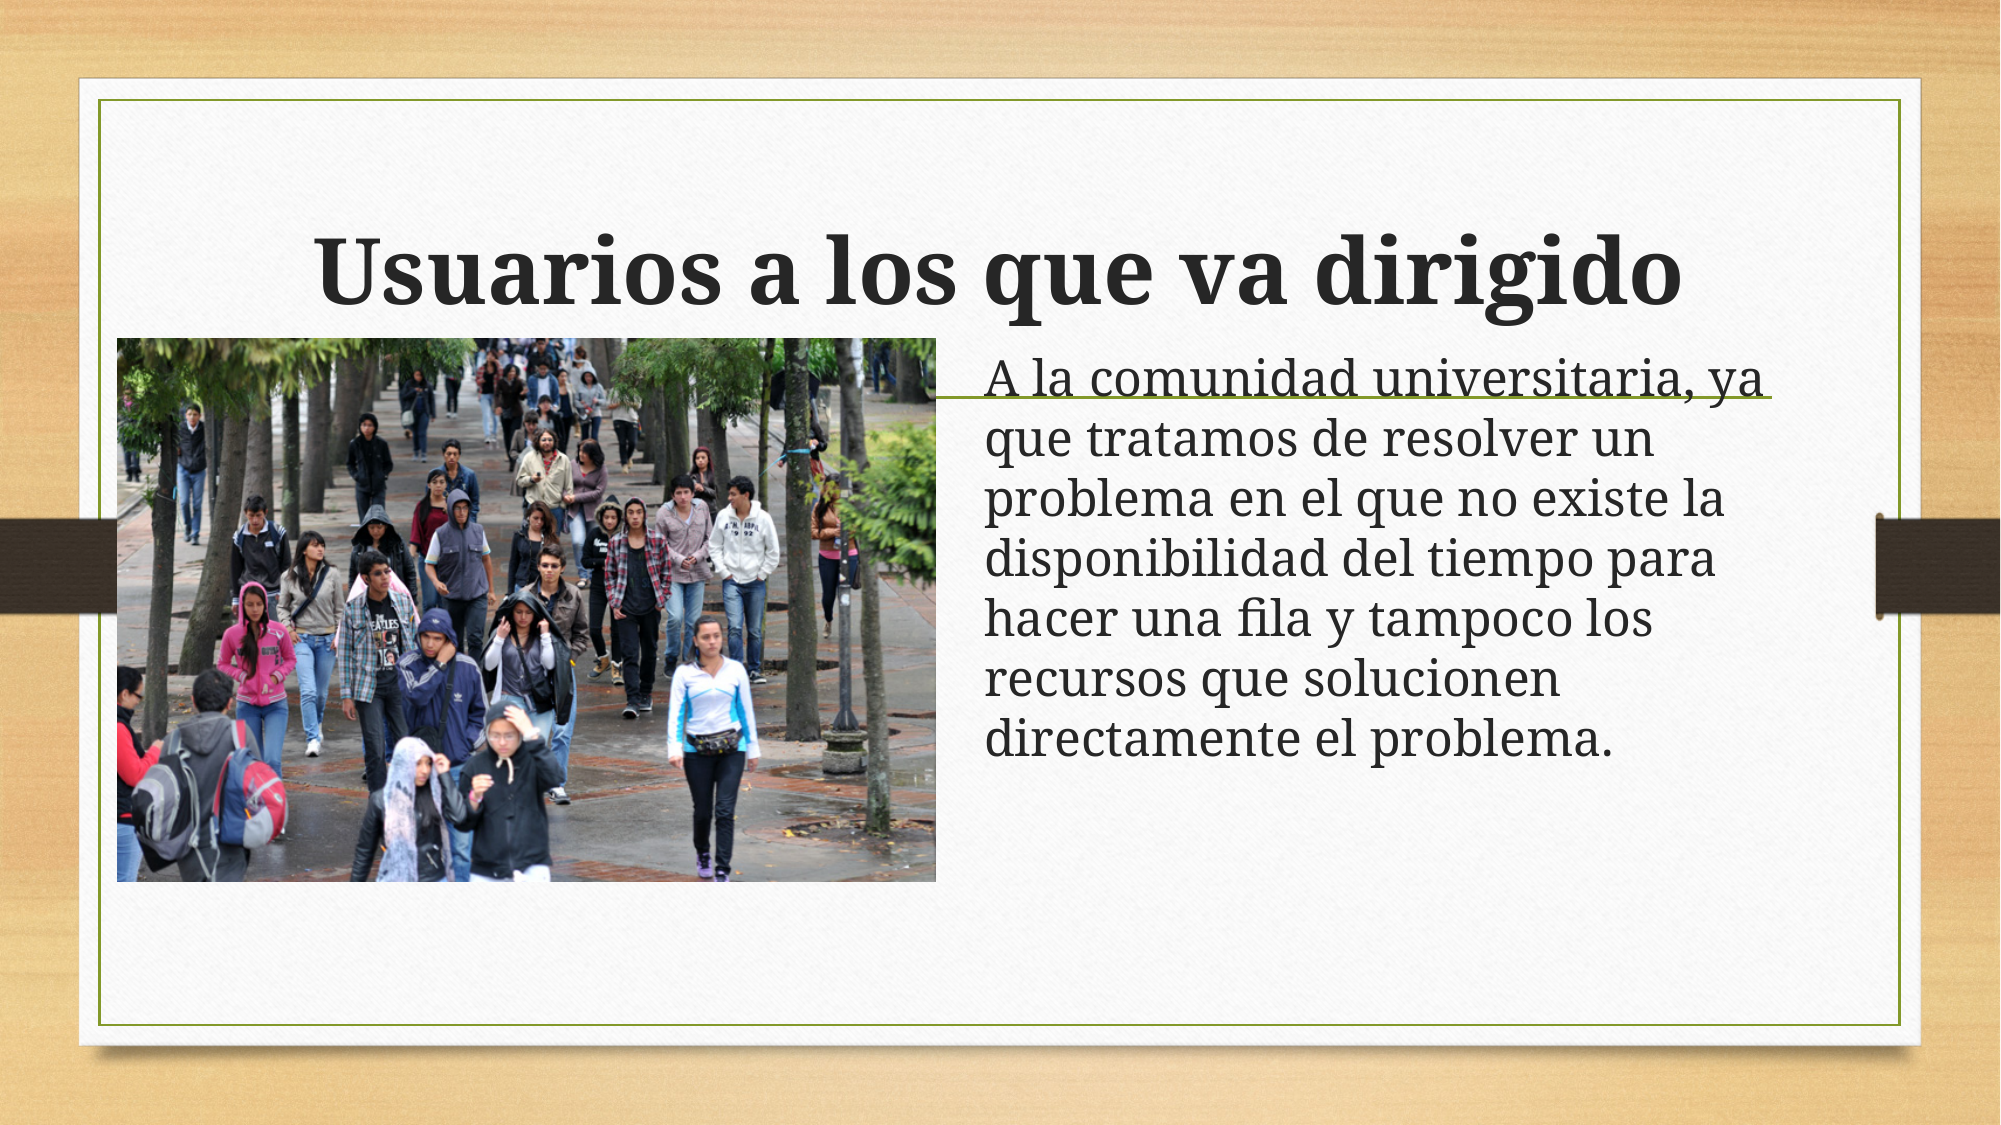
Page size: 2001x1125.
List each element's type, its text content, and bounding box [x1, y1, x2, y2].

title Usuarios a los que va dirigido [212, 161, 1788, 375]
picture [0, 0, 2001, 1125]
list A la comunidad universitaria, ya que tratamos de resolver un problema en el que no existe la disponibilidad del tiempo para hacer una fila y tampoco los recursos que solucionen directamente el problema. [969, 338, 1818, 882]
